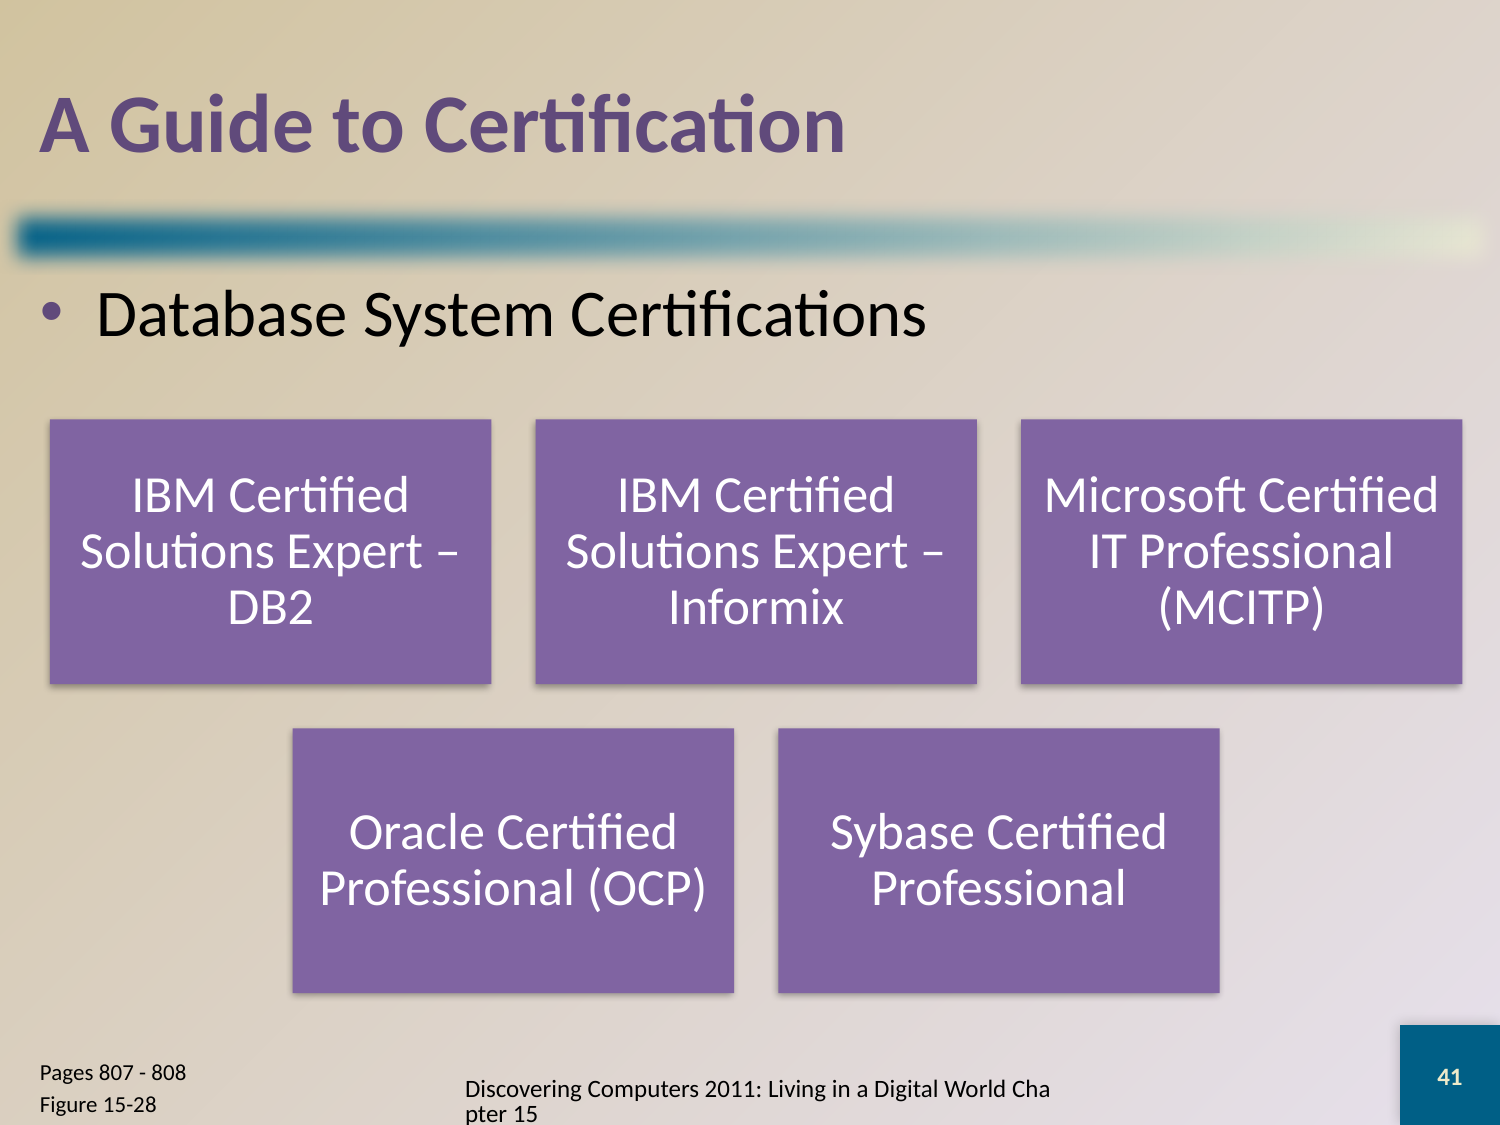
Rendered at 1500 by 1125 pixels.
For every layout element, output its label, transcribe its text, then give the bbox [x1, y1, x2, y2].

footer Discovering Computers 2011: Living in a Digital World Chapter 15 [450, 1059, 1075, 1125]
title A Guide to Certification [24, 24, 1475, 213]
list Pages 807 - 808 Figure 15-28 [24, 1050, 300, 1125]
list Database System Certifications [24, 262, 1475, 1025]
slide_number 41 [1400, 1025, 1500, 1125]
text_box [49, 362, 1463, 1051]
